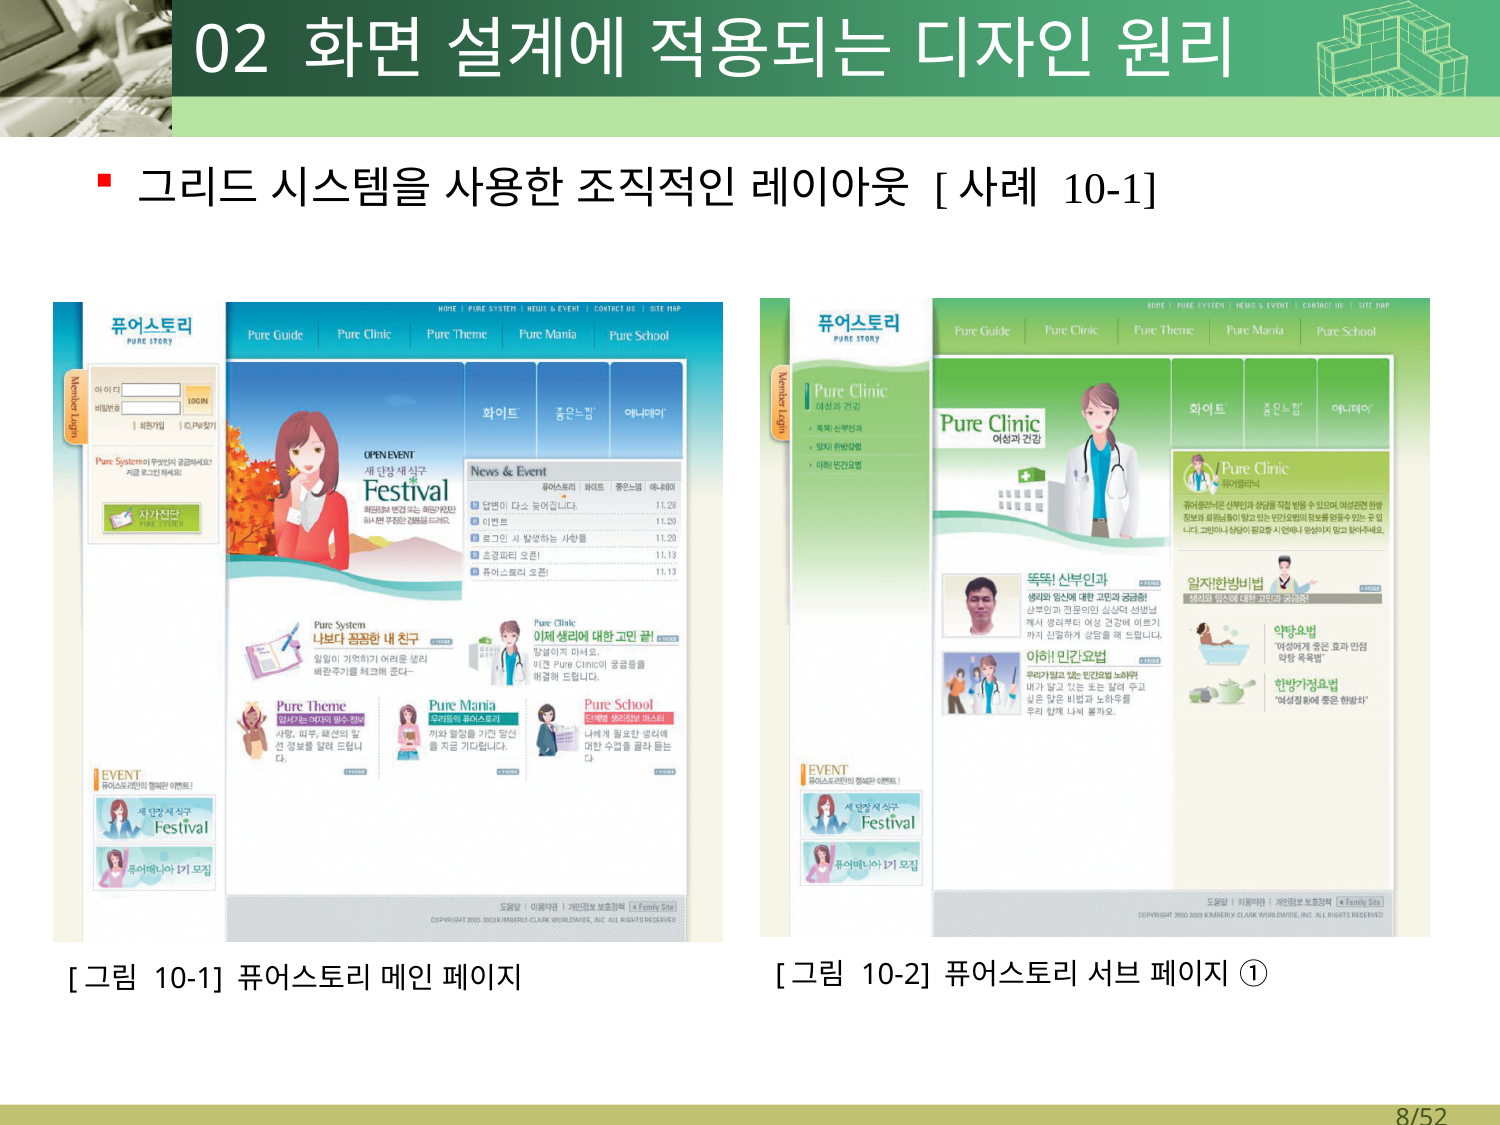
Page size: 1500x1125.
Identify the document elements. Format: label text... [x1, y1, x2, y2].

title 02 화면 설계에 적용되는 디자인 원리 [178, 9, 1459, 82]
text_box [760, 298, 1430, 999]
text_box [52, 302, 724, 1003]
list 그리드 시스템을 사용한 조직적인 레이아웃 [사례 10-1] [35, 152, 1465, 1079]
picture [0, 0, 1500, 151]
